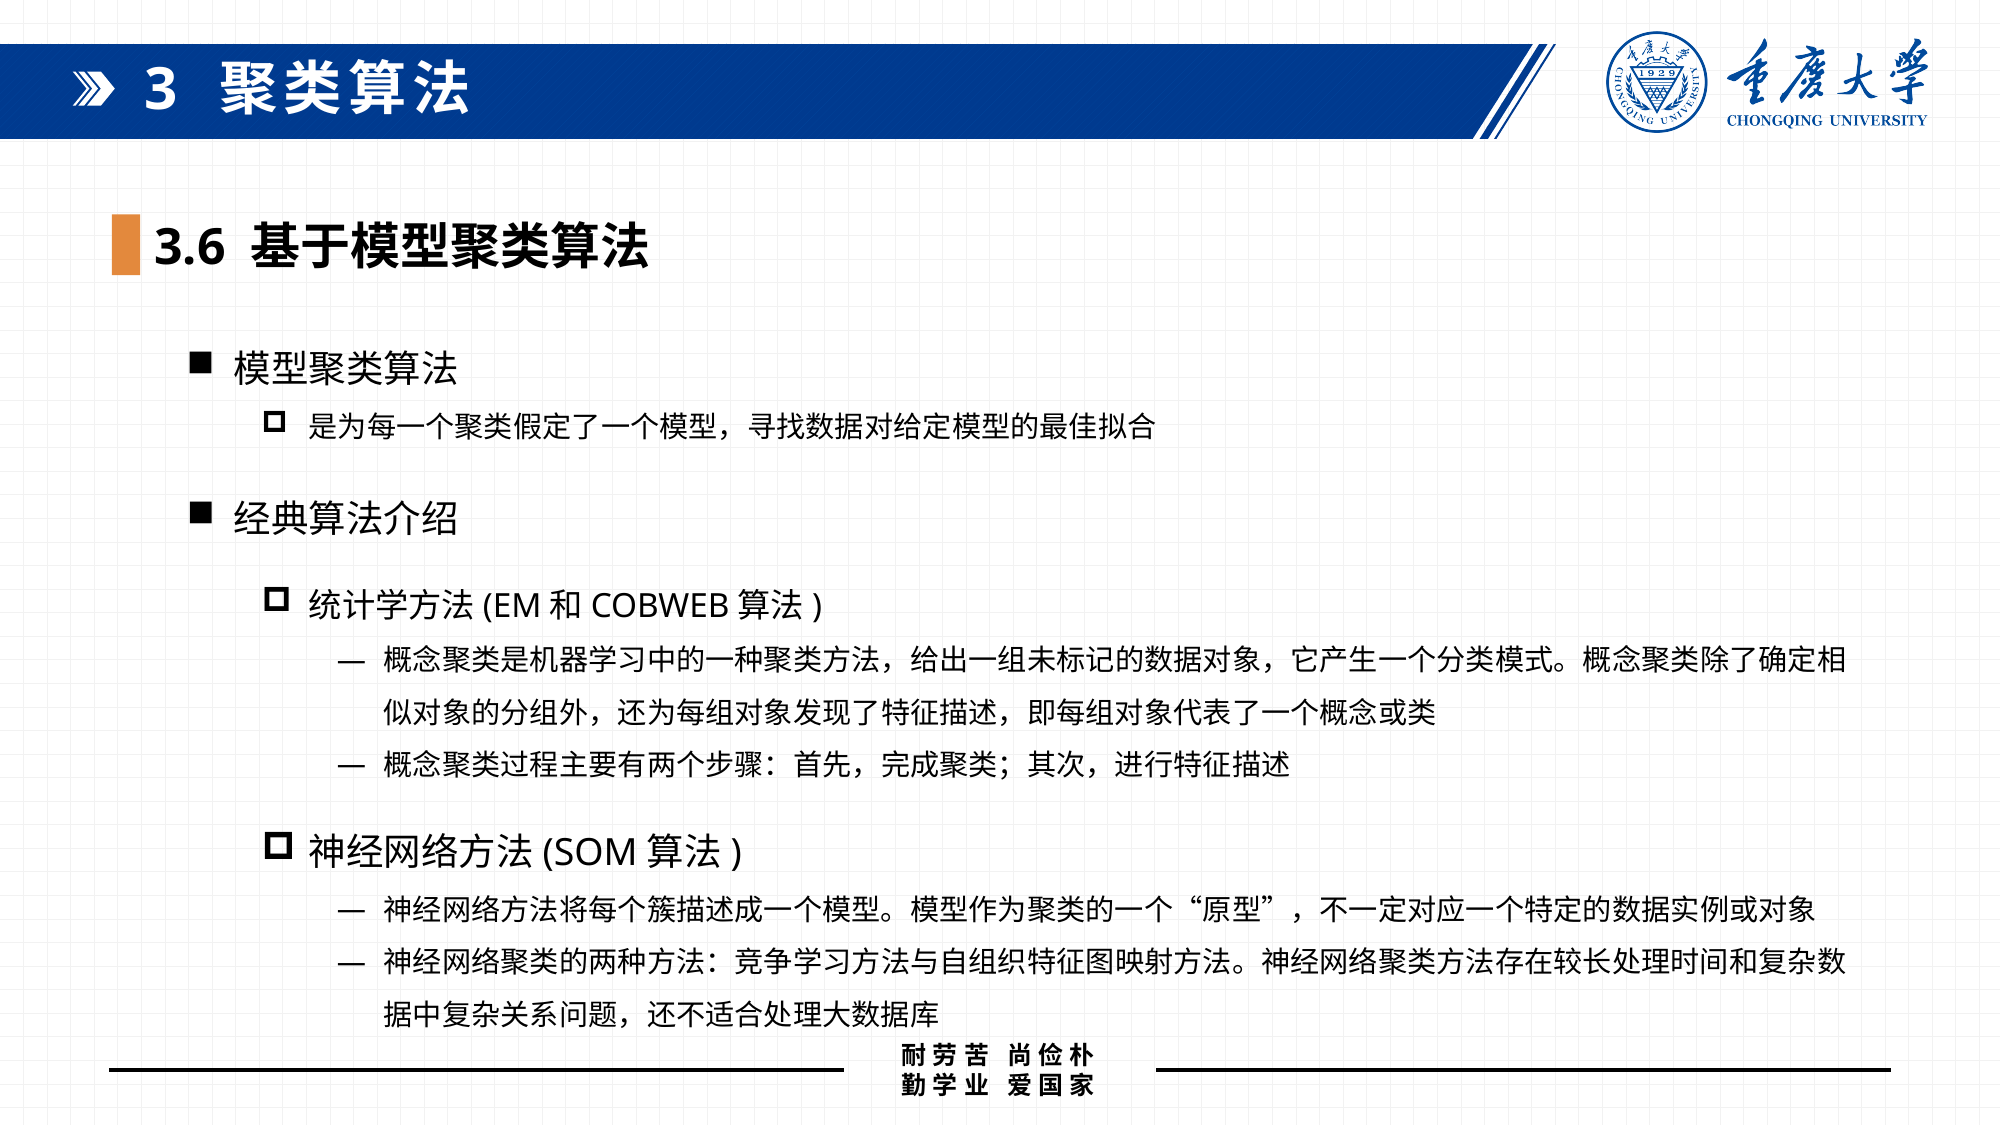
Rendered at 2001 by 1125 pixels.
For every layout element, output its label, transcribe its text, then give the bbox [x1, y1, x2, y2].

text_box 模型聚类算法 是为每一个聚类假定了一个模型，寻找数据对给定模型的最佳拟合 [171, 315, 1716, 451]
list 3 聚类算法 [108, 51, 1356, 136]
text_box 经典算法介绍 统计学方法(EM和COBWEB算法) 概念聚类是机器学习中的一种聚类方法，给出一组未标记的数据对象，它产生一个分类模式。概念聚类除了确定相似对象的分组外，还为每组对象发现了特征描述，即每组对象代表了一个概念或类 概念聚类过程主要有两个步骤：首先，完成聚类；其次，进行特征描述 神经网络方法(SOM算法) 神经网络方法将每个簇描述成一个模型。模型作为聚类的一个“原型”，不一定对应一个特定的数据实例或对象 神经网络聚类的两种方法：竞争学习方法与自组织特征图映射方法。神经网络聚类方法存在较长处理时间和复杂数据中复杂关系问题，还不适合处理大数据库 [172, 465, 1871, 1039]
picture [1606, 31, 1928, 133]
list 3.6 基于模型聚类算法 [139, 213, 1891, 275]
